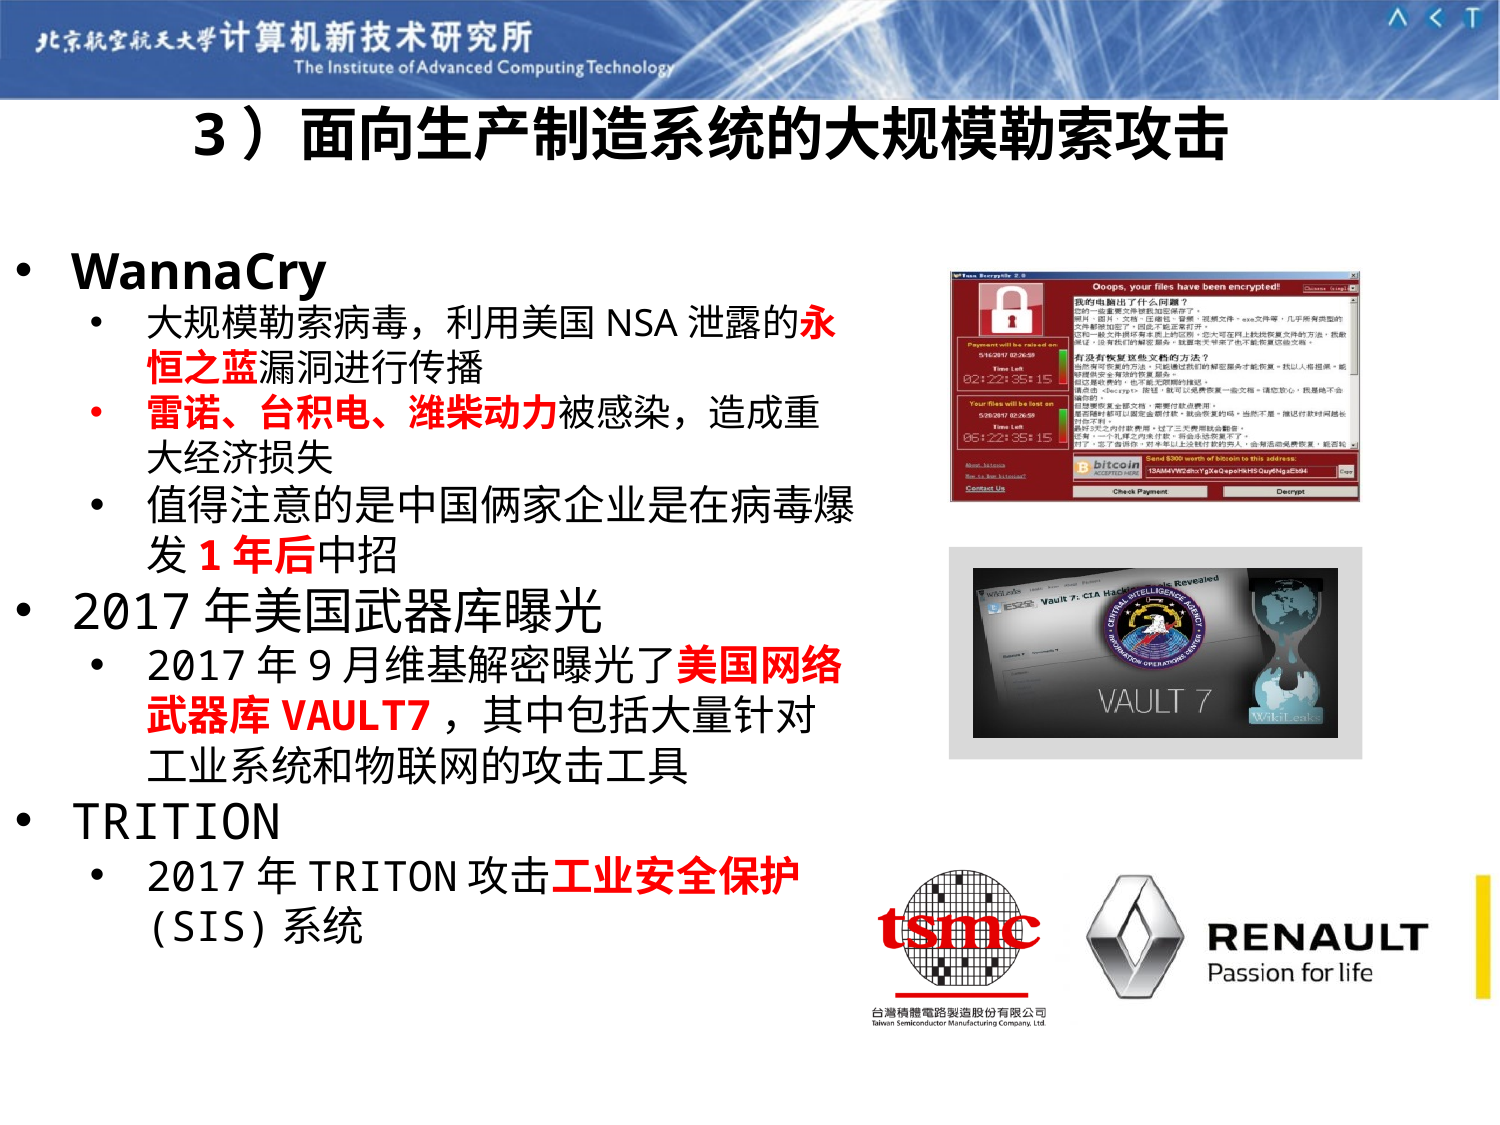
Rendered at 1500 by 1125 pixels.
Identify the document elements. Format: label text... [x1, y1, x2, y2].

text_box WannaCry 大规模勒索病毒，利用美国NSA泄露的永恒之蓝漏洞进行传播 雷诺、台积电、潍柴动力被感染，造成重大经济损失 值得注意的是中国俩家企业是在病毒爆发1年后中招 2017年美国武器库曝光 2017年9月维基解密曝光了美国网络武器库VAULT7，其中包括大量针对工业系统和物联网的攻击工具 TRITION 2017年TRITON攻击工业安全保护(SIS)系统 [0, 278, 872, 1057]
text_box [948, 546, 1363, 760]
picture [0, 0, 1500, 100]
text_box 3）面向生产制造系统的大规模勒索攻击 [0, 90, 1425, 278]
picture [947, 266, 1363, 503]
picture [1055, 855, 1500, 1026]
picture [871, 869, 1046, 1027]
